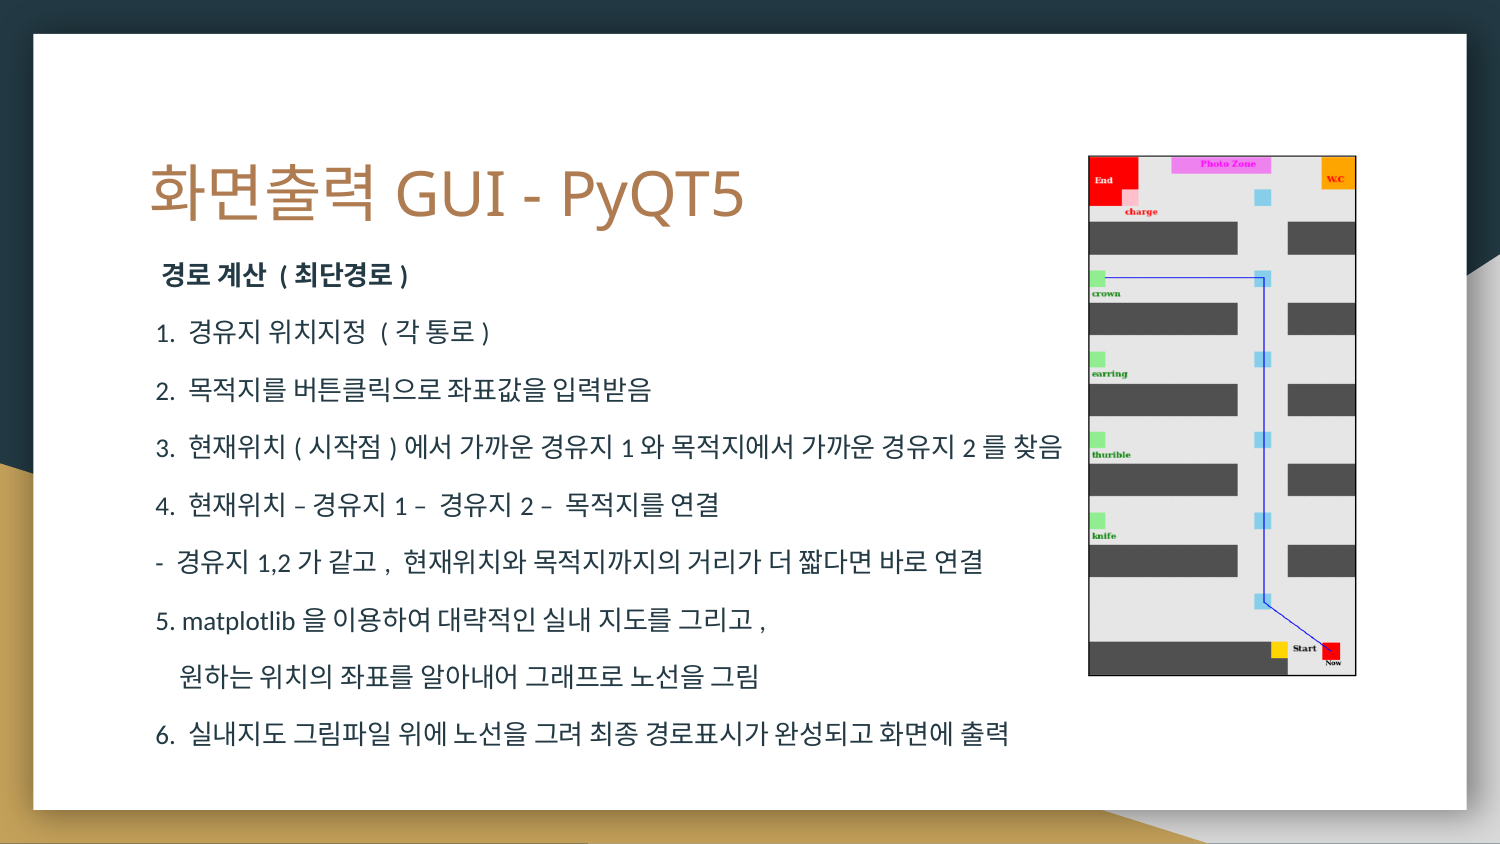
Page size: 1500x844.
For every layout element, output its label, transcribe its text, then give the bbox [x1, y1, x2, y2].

picture [1078, 128, 1366, 704]
list 경로 계산 (최단경로) 1. 경유지 위치지정 (각 통로) 2. 목적지를 버튼클릭으로 좌표값을 입력받음 3. 현재위치(시작점)에서 가까운 경유지1와 목적지에서 가까운 경유지2를 찾음 4. 현재위치 – 경유지1 – 경유지2 – 목적지를 연결 - 경유지1,2가 같고, 현재위치와 목적지까지의 거리가 더 짧다면 바로 연결 5. matplotlib을 이용하여 대략적인 실내 지도를 그리고, 원하는 위치의 좌표를 알아내어 그래프로 노선을 그림 6. 실내지도 그림파일 위에 노선을 그려 최종 경로표시가 완성되고 화면에 출력 [134, 243, 1144, 754]
title 화면출력GUI - PyQT5 [134, 138, 1073, 243]
